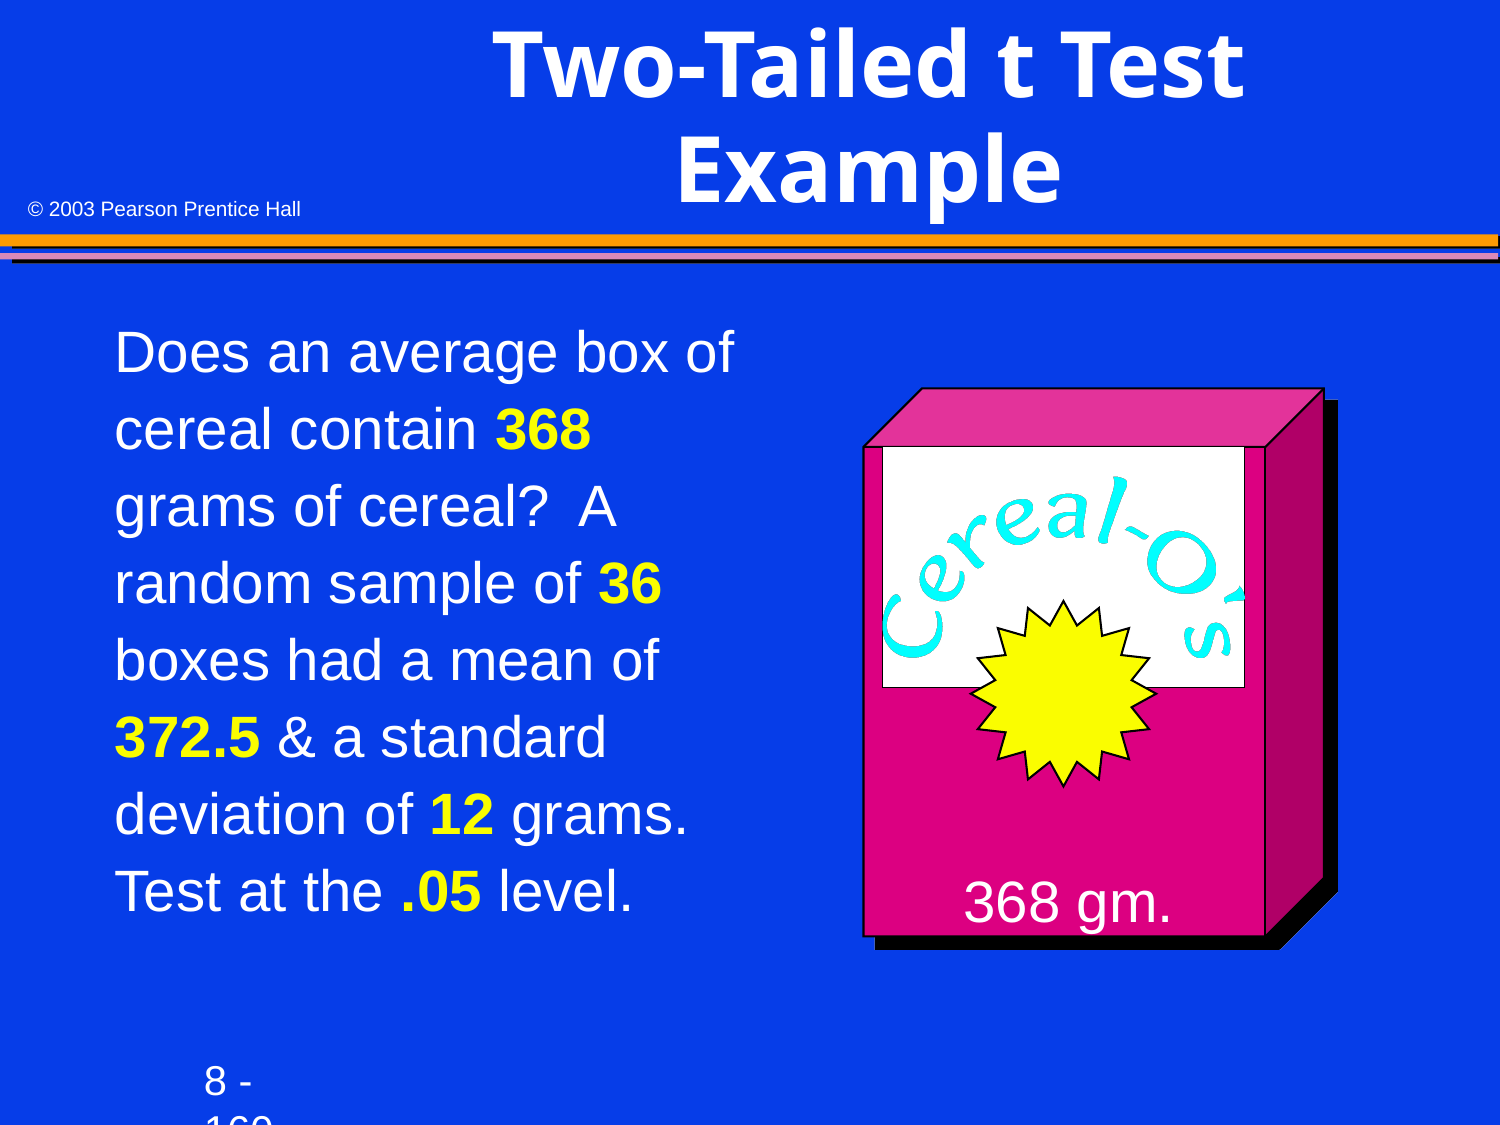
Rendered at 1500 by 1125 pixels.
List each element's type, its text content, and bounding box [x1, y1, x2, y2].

text_box Test Statistic: Decision: Conclusion: [864, 389, 1323, 446]
list Does an average box of cereal contain 368 grams of cereal? A random sample of 36 boxes had a mean of 372.5 & a standard deviation of 12 grams. Test at the .05 level. [99, 299, 763, 975]
text_box 368 gm. [925, 850, 1213, 942]
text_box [881, 445, 1245, 689]
text_box [863, 388, 1324, 937]
title Two-Tailed t Test Example [275, 24, 1463, 213]
text_box [976, 697, 1151, 787]
